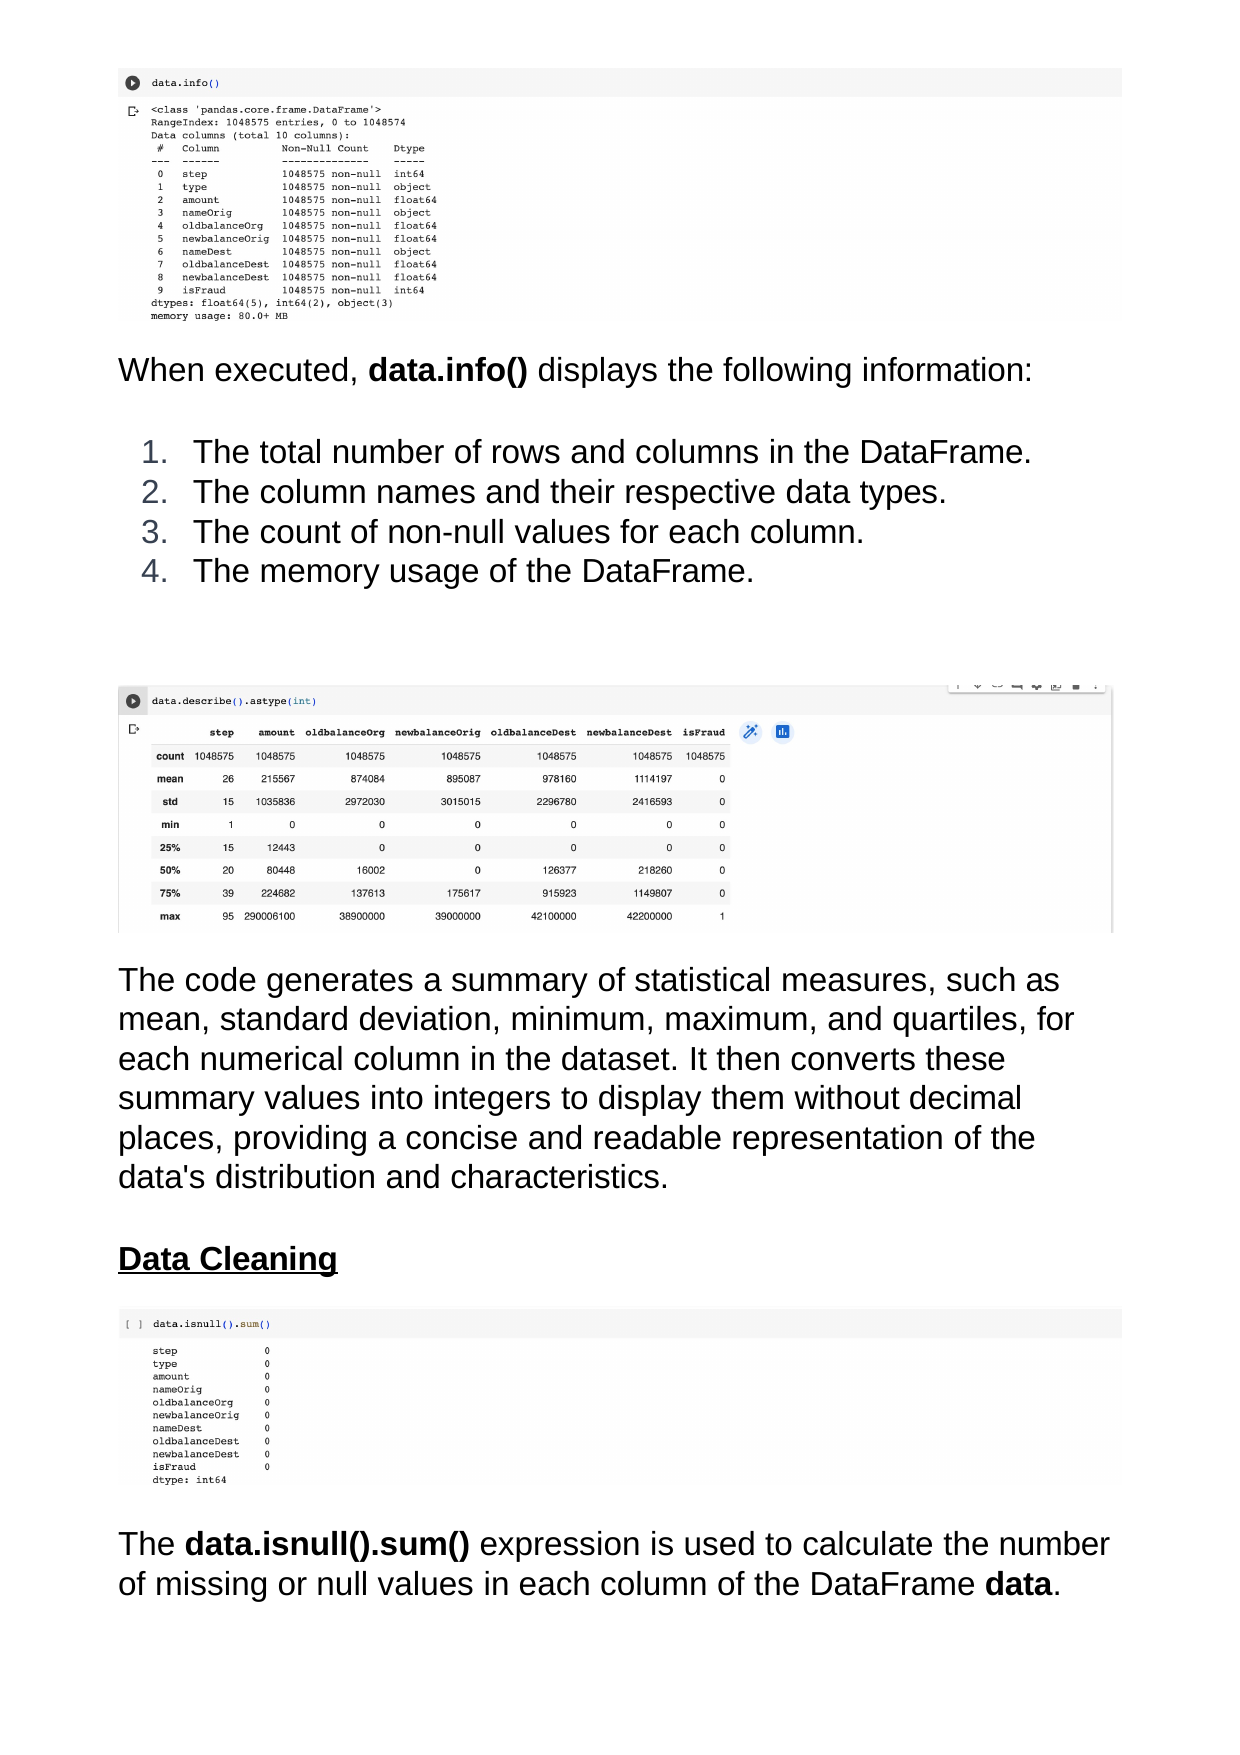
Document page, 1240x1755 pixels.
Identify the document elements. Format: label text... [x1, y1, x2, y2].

picture [118, 1306, 1123, 1485]
picture [117, 68, 1123, 321]
text_box The code generates a summary of statistical measures, such as mean, standard deviation, minimum, maximum, and quartiles, for each numerical column in the dataset. It then converts these summary values into integers to display them without decimal places, providing a concise and readable representation of the data's distribution and characteristics. Data Cleaning [116, 954, 1079, 1277]
picture [117, 684, 1114, 933]
text_box The data.isnull().sum() expression is used to calculate the number of missing or null values in each column of the DataFrame data. [116, 1518, 1116, 1602]
text_box When executed, data.info() displays the following information: The total number of rows and columns in the DataFrame. The column names and their respective data types. The count of non-null values for each column. The memory usage of the DataFrame. [115, 345, 1040, 590]
